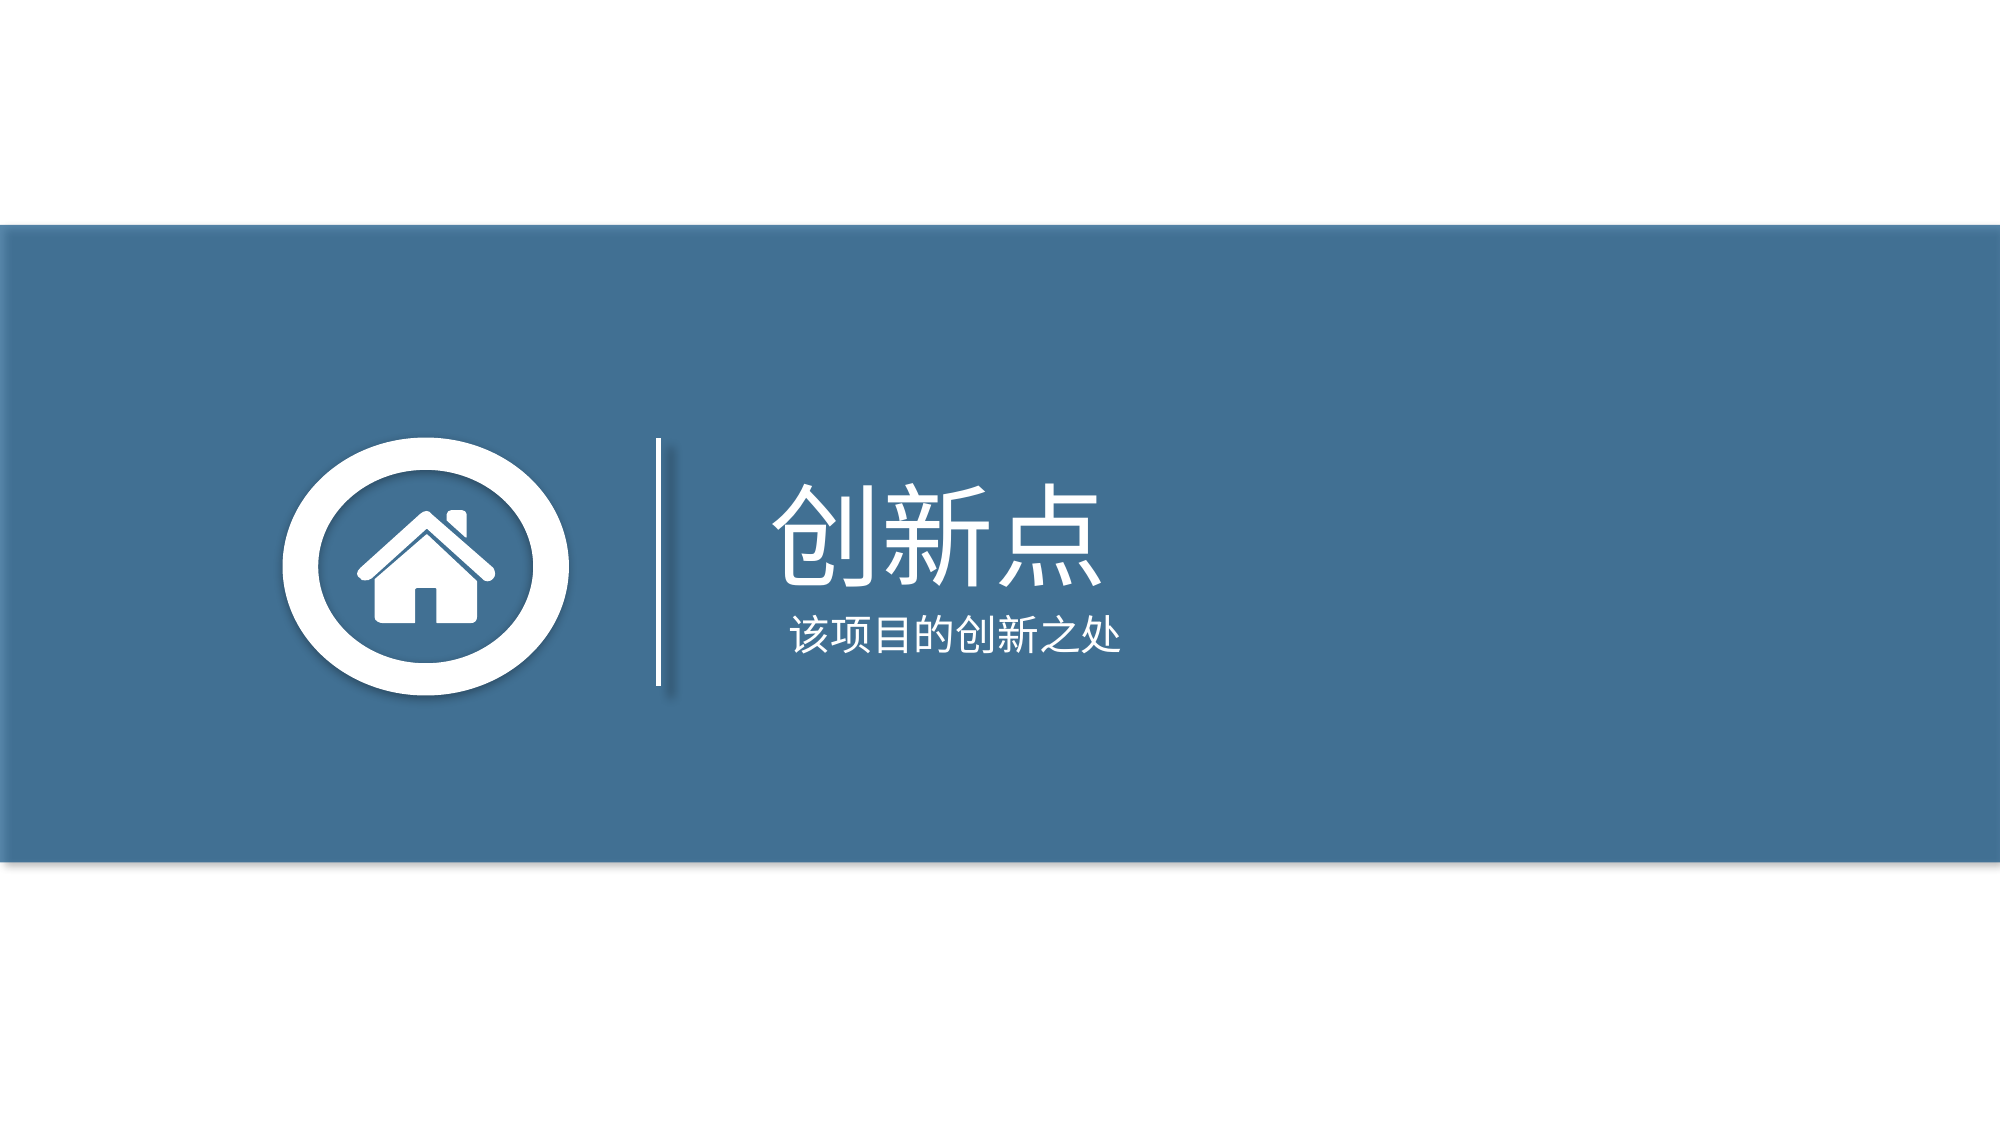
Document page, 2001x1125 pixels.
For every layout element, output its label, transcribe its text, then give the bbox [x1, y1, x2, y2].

text_box 创新点 该项目的创新之处 [749, 456, 1967, 669]
text_box [0, 224, 2000, 863]
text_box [283, 438, 569, 695]
